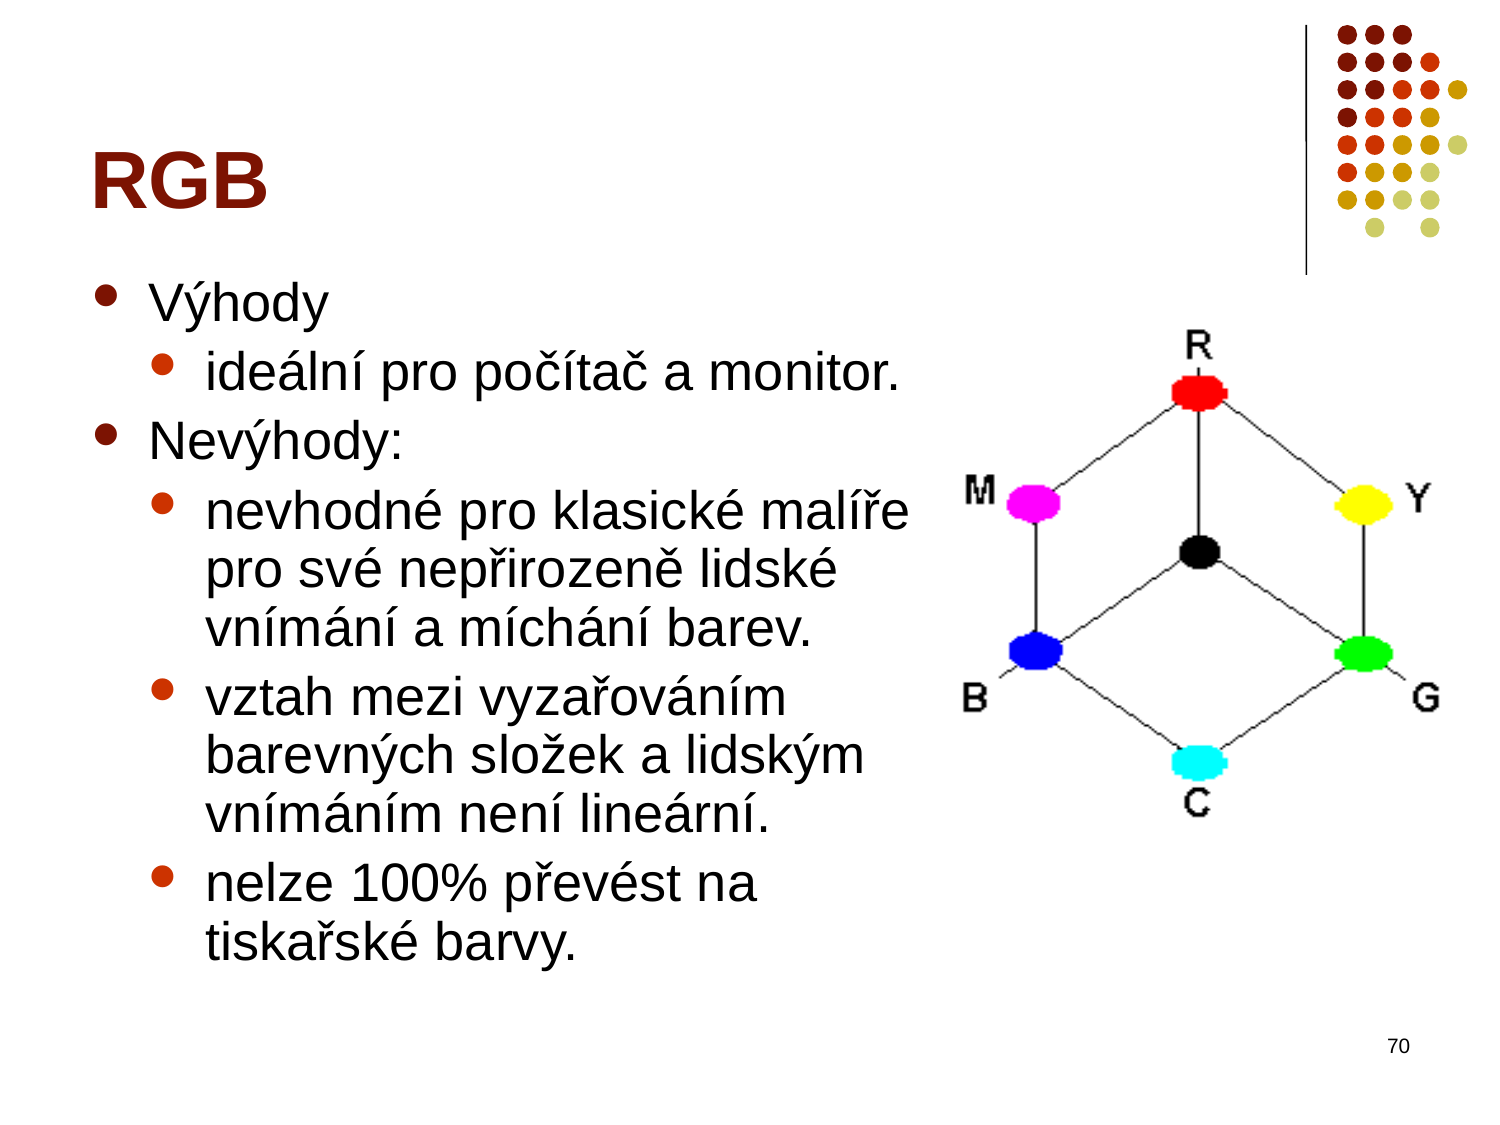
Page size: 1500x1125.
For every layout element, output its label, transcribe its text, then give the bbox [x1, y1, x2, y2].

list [939, 326, 1447, 830]
title RGB [75, 20, 1313, 233]
list Výhody ideální pro počítač a monitor. Nevýhody: nevhodné pro klasické malíře pro své nepřirozeně lidské vnímání a míchání barev. vztah mezi vyzařováním barevných složek a lidským vnímáním není lineární. nelze 100% převést na tiskařské barvy. [76, 267, 953, 1009]
slide_number 70 [1074, 1025, 1425, 1100]
